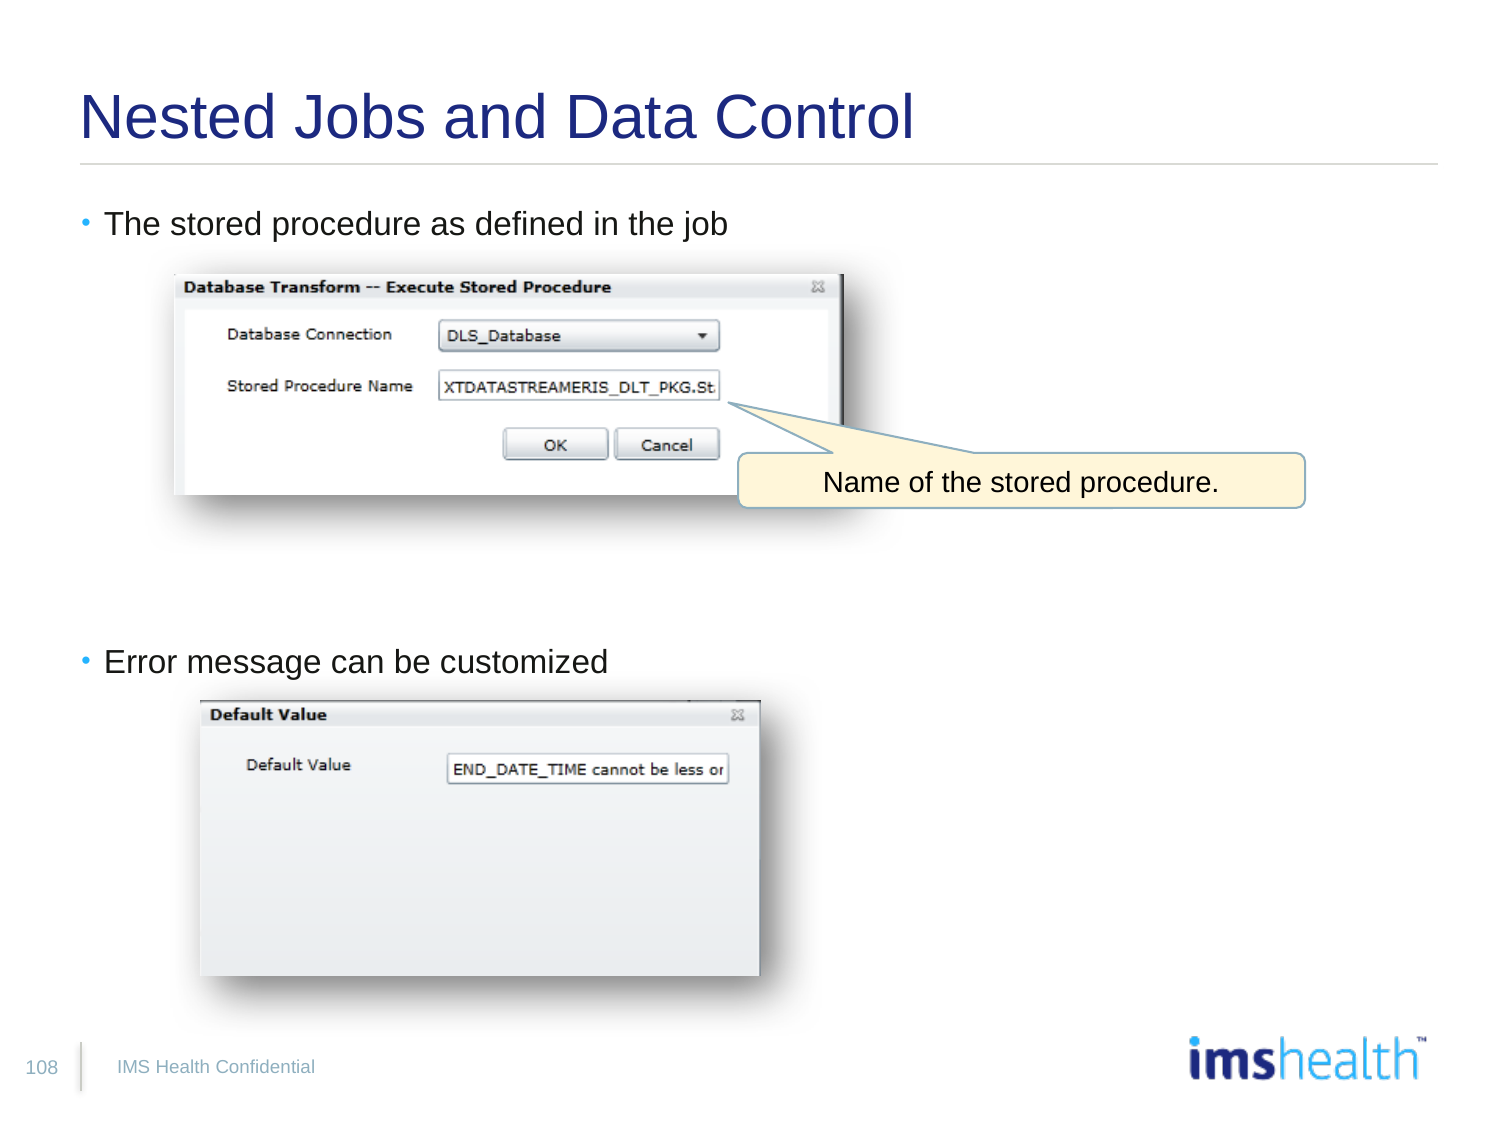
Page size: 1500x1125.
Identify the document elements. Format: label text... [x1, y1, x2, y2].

text_box Name of the stored procedure. [740, 426, 1306, 508]
picture [199, 700, 762, 977]
title Nested Jobs and Data Control [79, 12, 1438, 152]
picture [174, 274, 844, 496]
footer IMS Health Confidential [102, 1036, 1042, 1097]
list The stored procedure as defined in the job Error message can be customized [81, 198, 1440, 934]
picture [1187, 1029, 1428, 1091]
